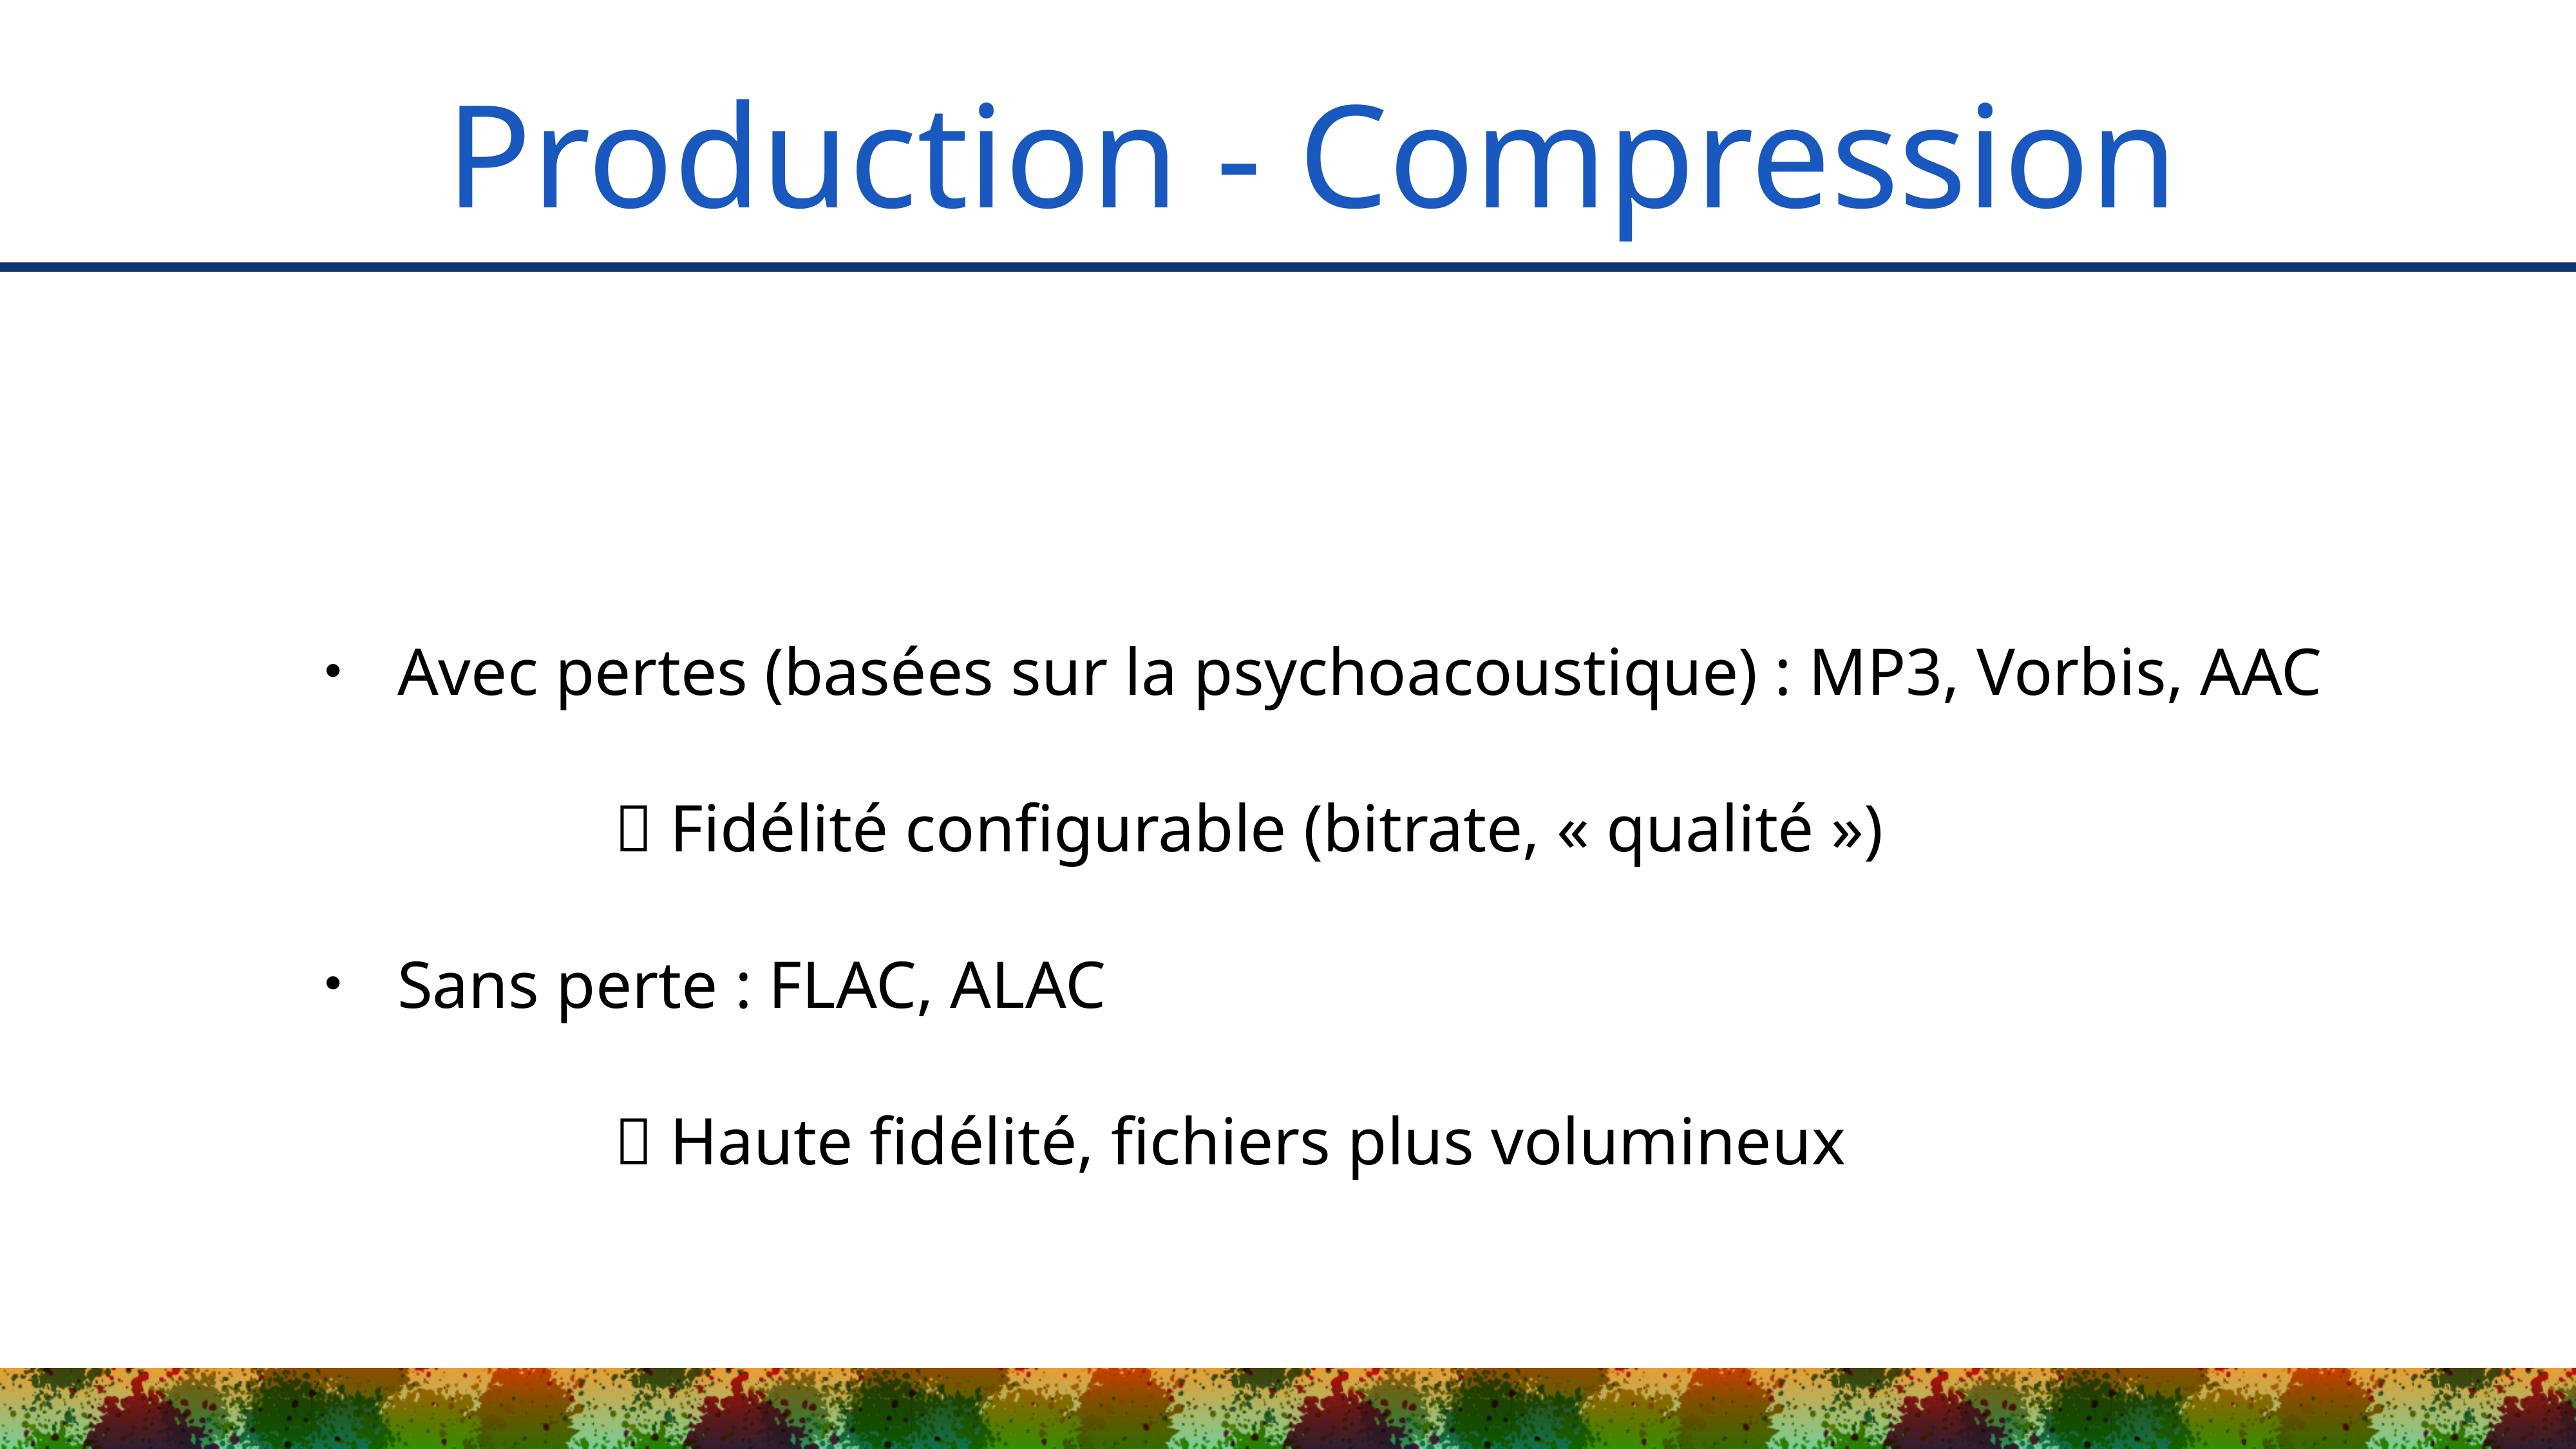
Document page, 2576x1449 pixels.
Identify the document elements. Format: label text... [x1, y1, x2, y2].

list Avec pertes (basées sur la psychoacoustique) : MP3, Vorbis, AAC  Fidélité configurable (bitrate, « qualité ») Sans perte : FLAC, ALAC  Haute fidélité, fichiers plus volumineux [317, 310, 2416, 1326]
picture [0, 1368, 2576, 1449]
title Production - Compression [317, 14, 2307, 288]
